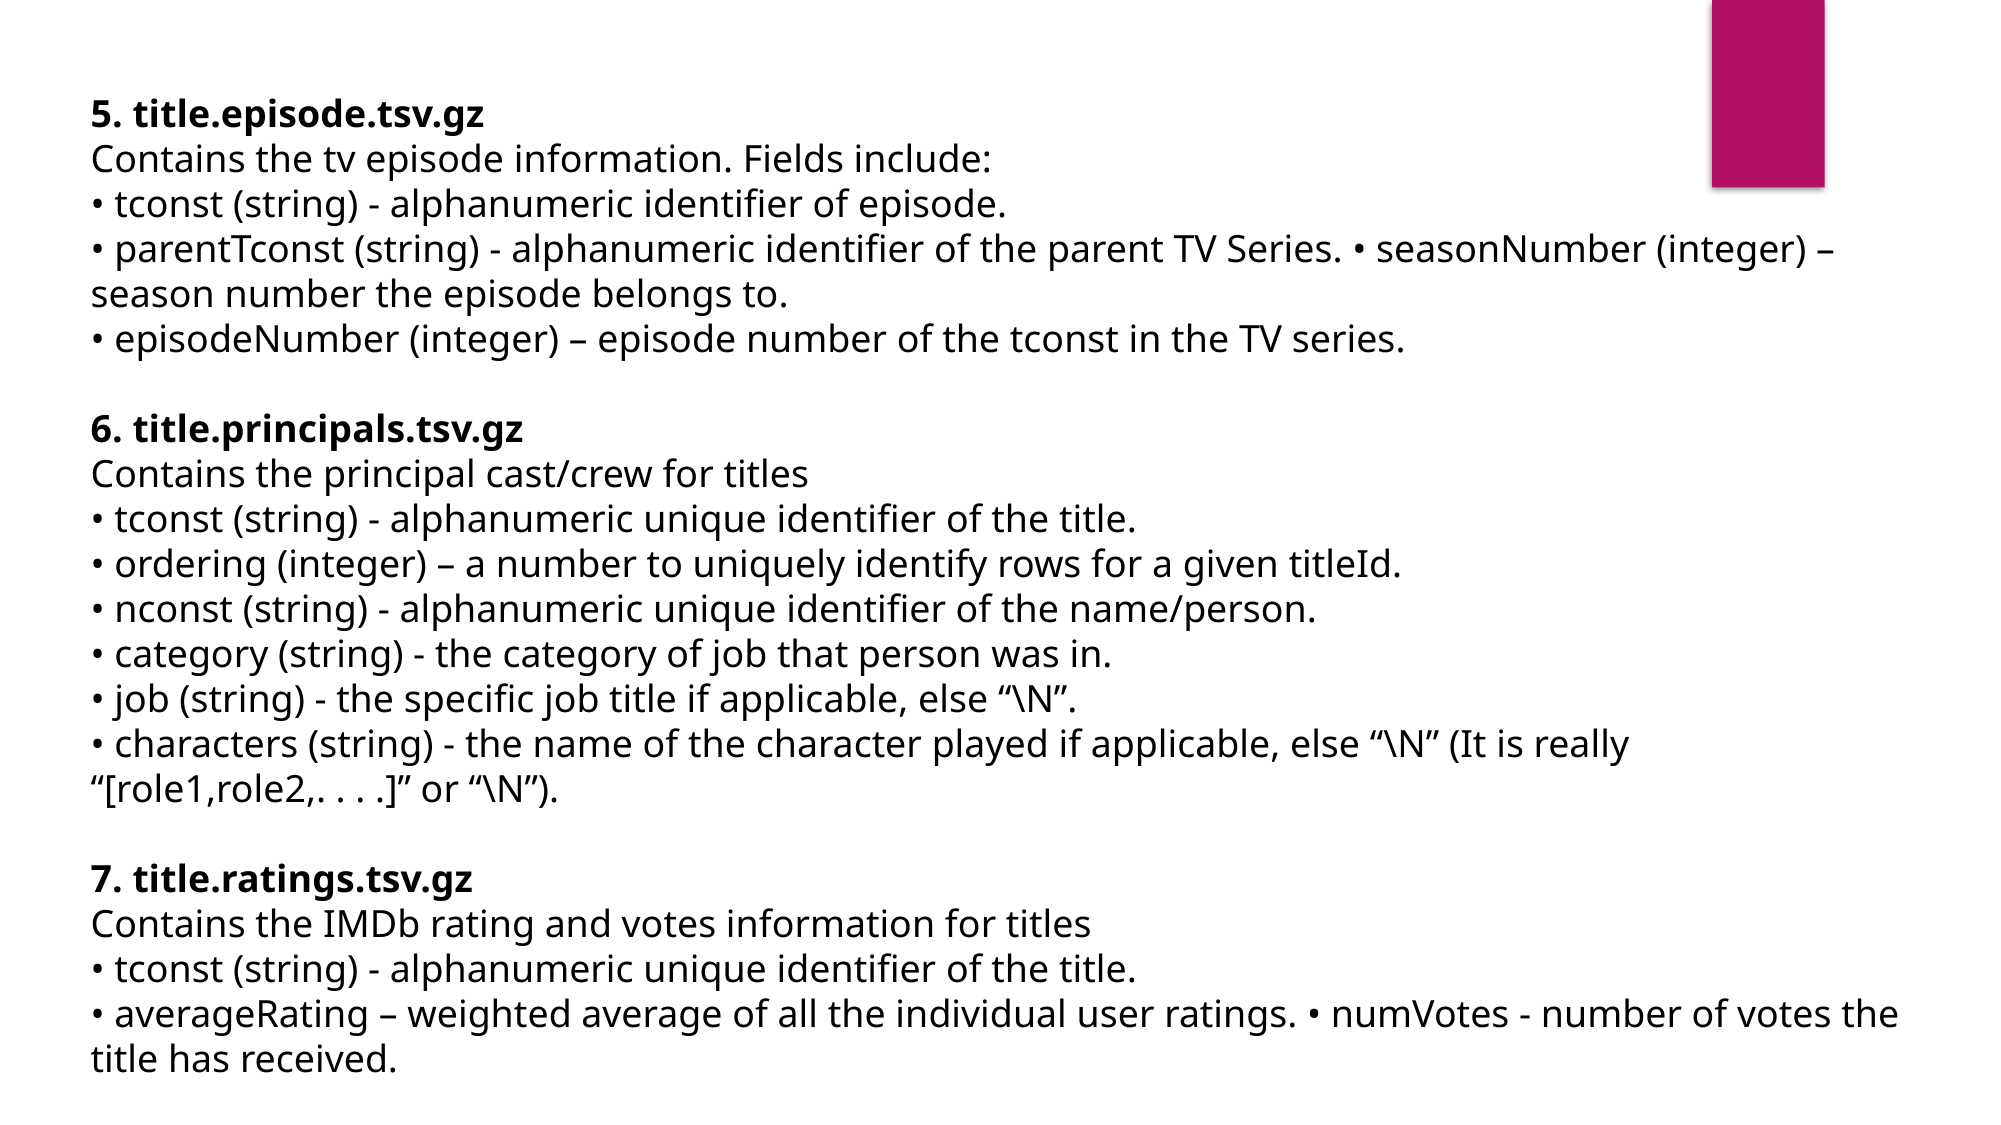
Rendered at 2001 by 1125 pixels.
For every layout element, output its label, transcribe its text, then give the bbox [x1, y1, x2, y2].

text_box 5. title.episode.tsv.gz Contains the tv episode information. Fields include: • tconst (string) - alphanumeric identifier of episode. • parentTconst (string) - alphanumeric identifier of the parent TV Series. • seasonNumber (integer) – season number the episode belongs to. • episodeNumber (integer) – episode number of the tconst in the TV series. 6. title.principals.tsv.gz Contains the principal cast/crew for titles • tconst (string) - alphanumeric unique identifier of the title. • ordering (integer) – a number to uniquely identify rows for a given titleId. • nconst (string) - alphanumeric unique identifier of the name/person. • category (string) - the category of job that person was in. • job (string) - the specific job title if applicable, else “\N”. • characters (string) - the name of the character played if applicable, else “\N” (It is really “[role1,role2,. . . .]” or “\N”). 7. title.ratings.tsv.gz Contains the IMDb rating and votes information for titles • tconst (string) - alphanumeric unique identifier of the title. • averageRating – weighted average of all the individual user ratings. • numVotes - number of votes the title has received. [75, 82, 1942, 1125]
